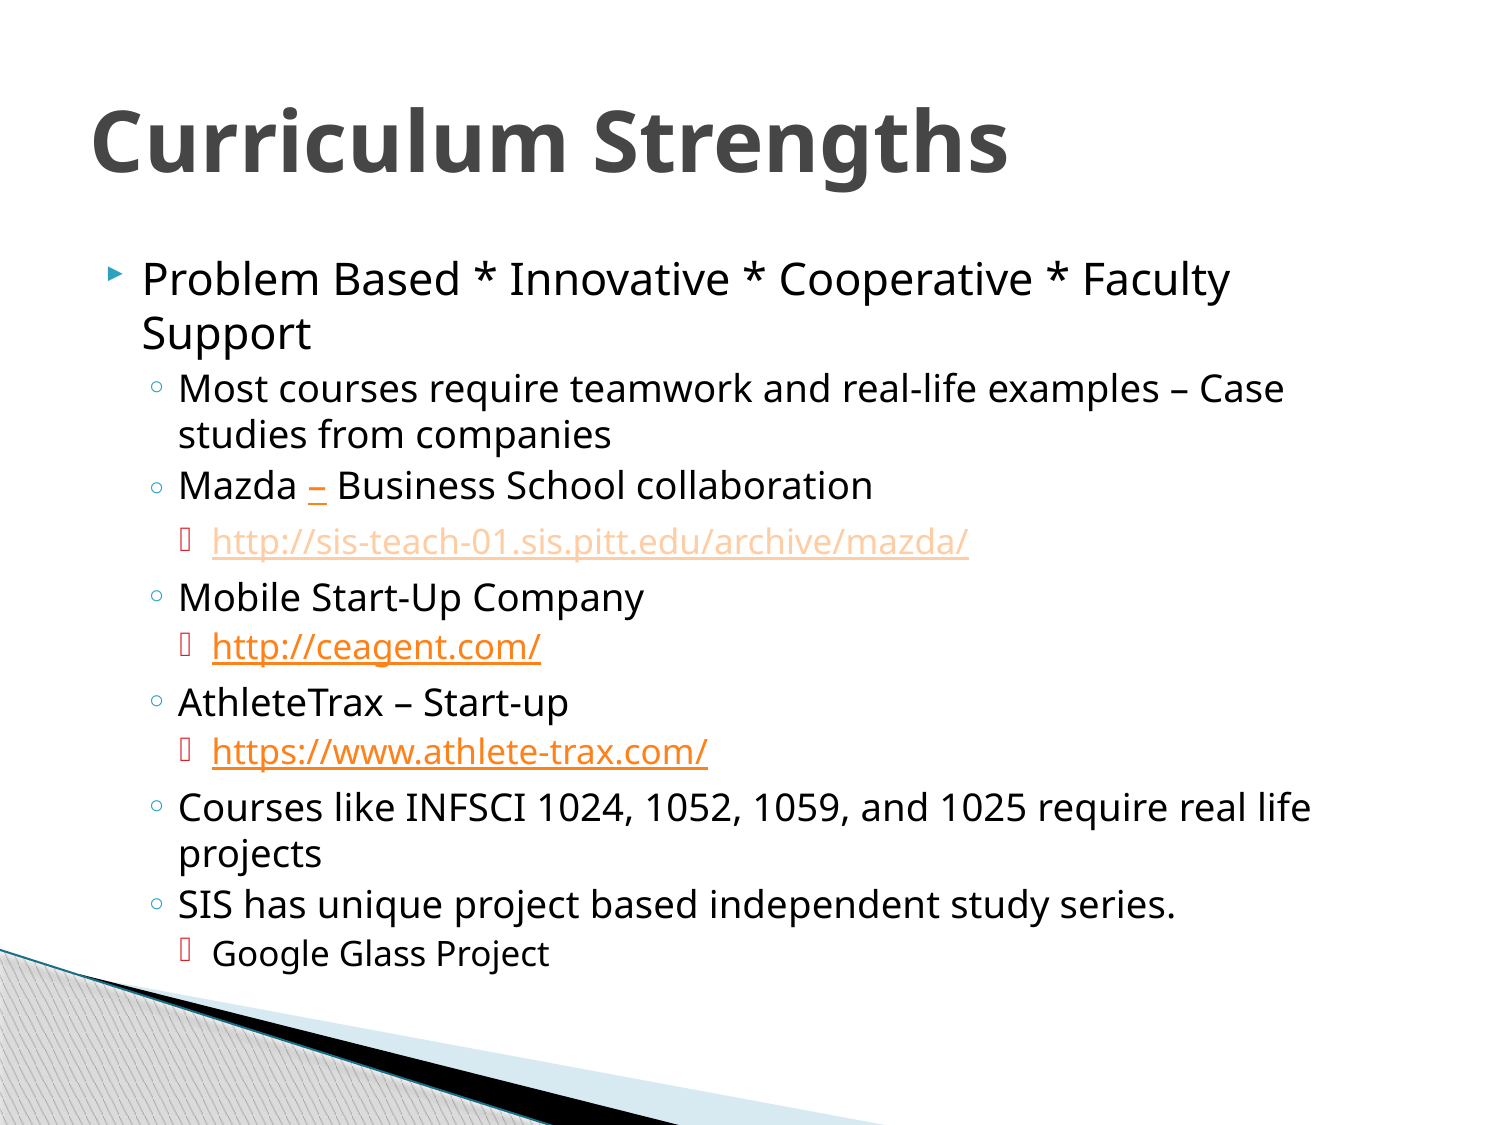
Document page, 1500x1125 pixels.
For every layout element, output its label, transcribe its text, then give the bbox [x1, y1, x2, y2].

title Curriculum Strengths [75, 45, 1425, 233]
list Problem Based * Innovative * Cooperative * Faculty Support Most courses require teamwork and real-life examples – Case studies from companies Mazda – Business School collaboration http://sis-teach-01.sis.pitt.edu/archive/mazda/ Mobile Start-Up Company http://ceagent.com/ AthleteTrax – Start-up https://www.athlete-trax.com/ Courses like INFSCI 1024, 1052, 1059, and 1025 require real life projects SIS has unique project based independent study series. Google Glass Project [75, 243, 1425, 986]
